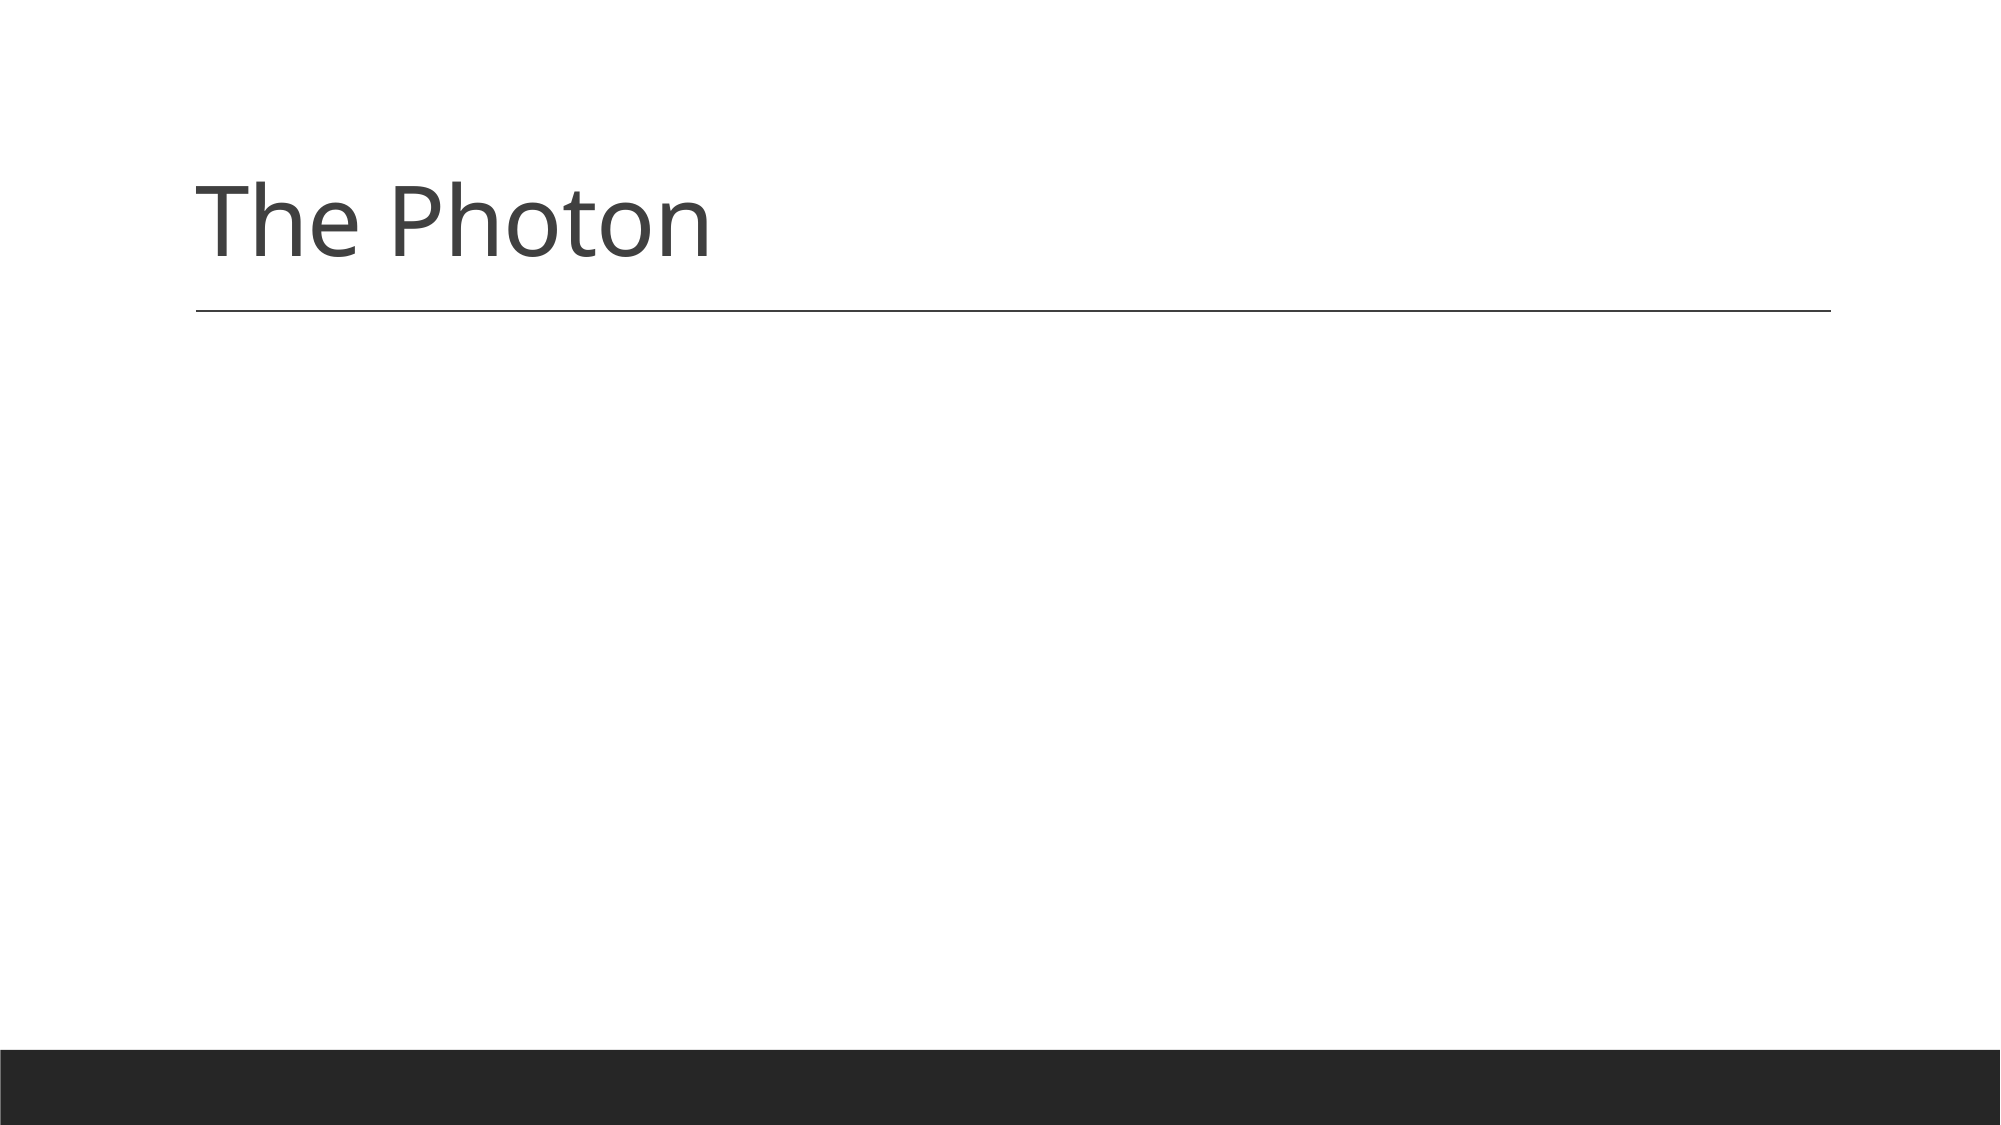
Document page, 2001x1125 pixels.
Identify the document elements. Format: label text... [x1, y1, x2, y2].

title The Photon [180, 47, 1830, 285]
